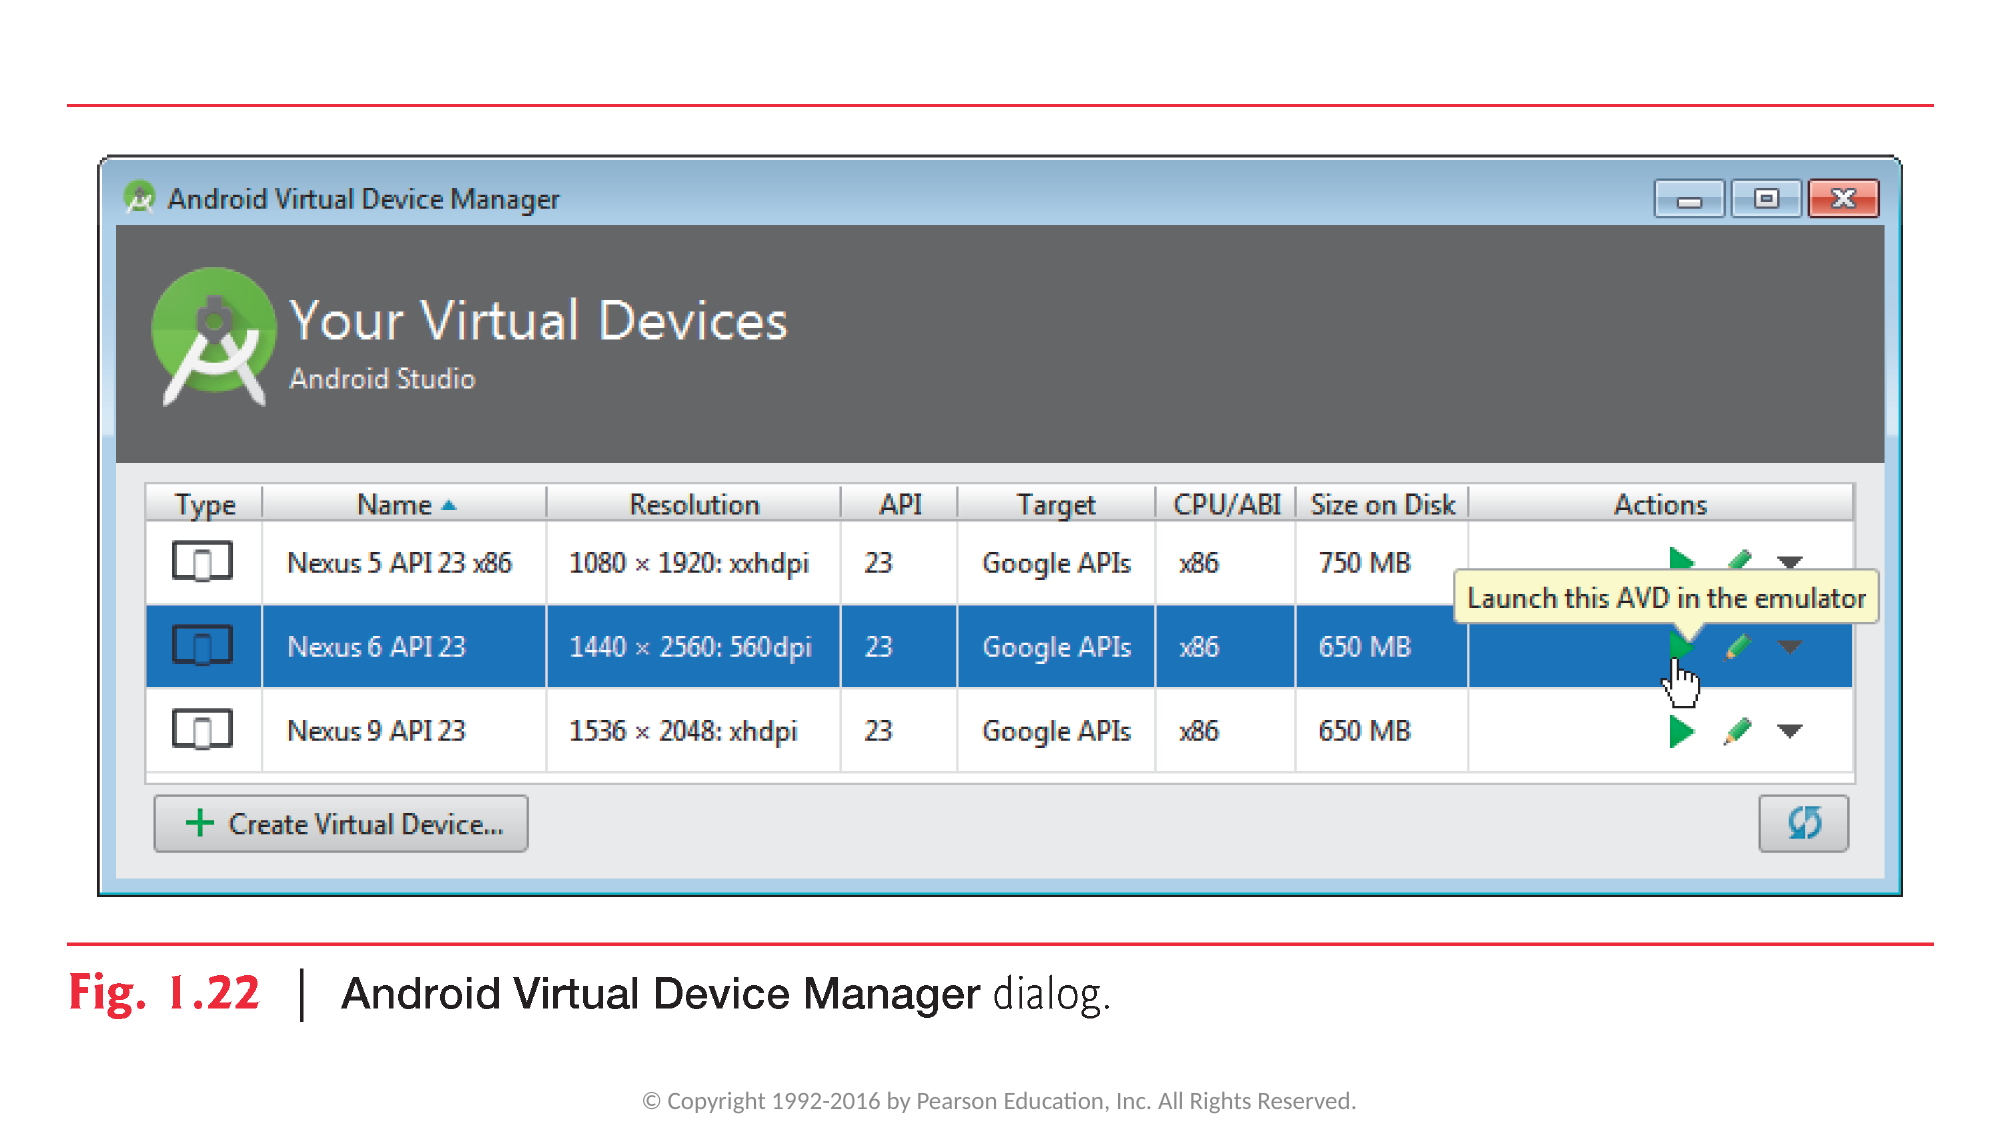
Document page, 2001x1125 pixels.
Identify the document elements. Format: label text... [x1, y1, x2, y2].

picture [0, 37, 2000, 1088]
footer © Copyright 1992-2016 by Pearson Education, Inc. All Rights Reserved. [50, 1088, 1950, 1113]
